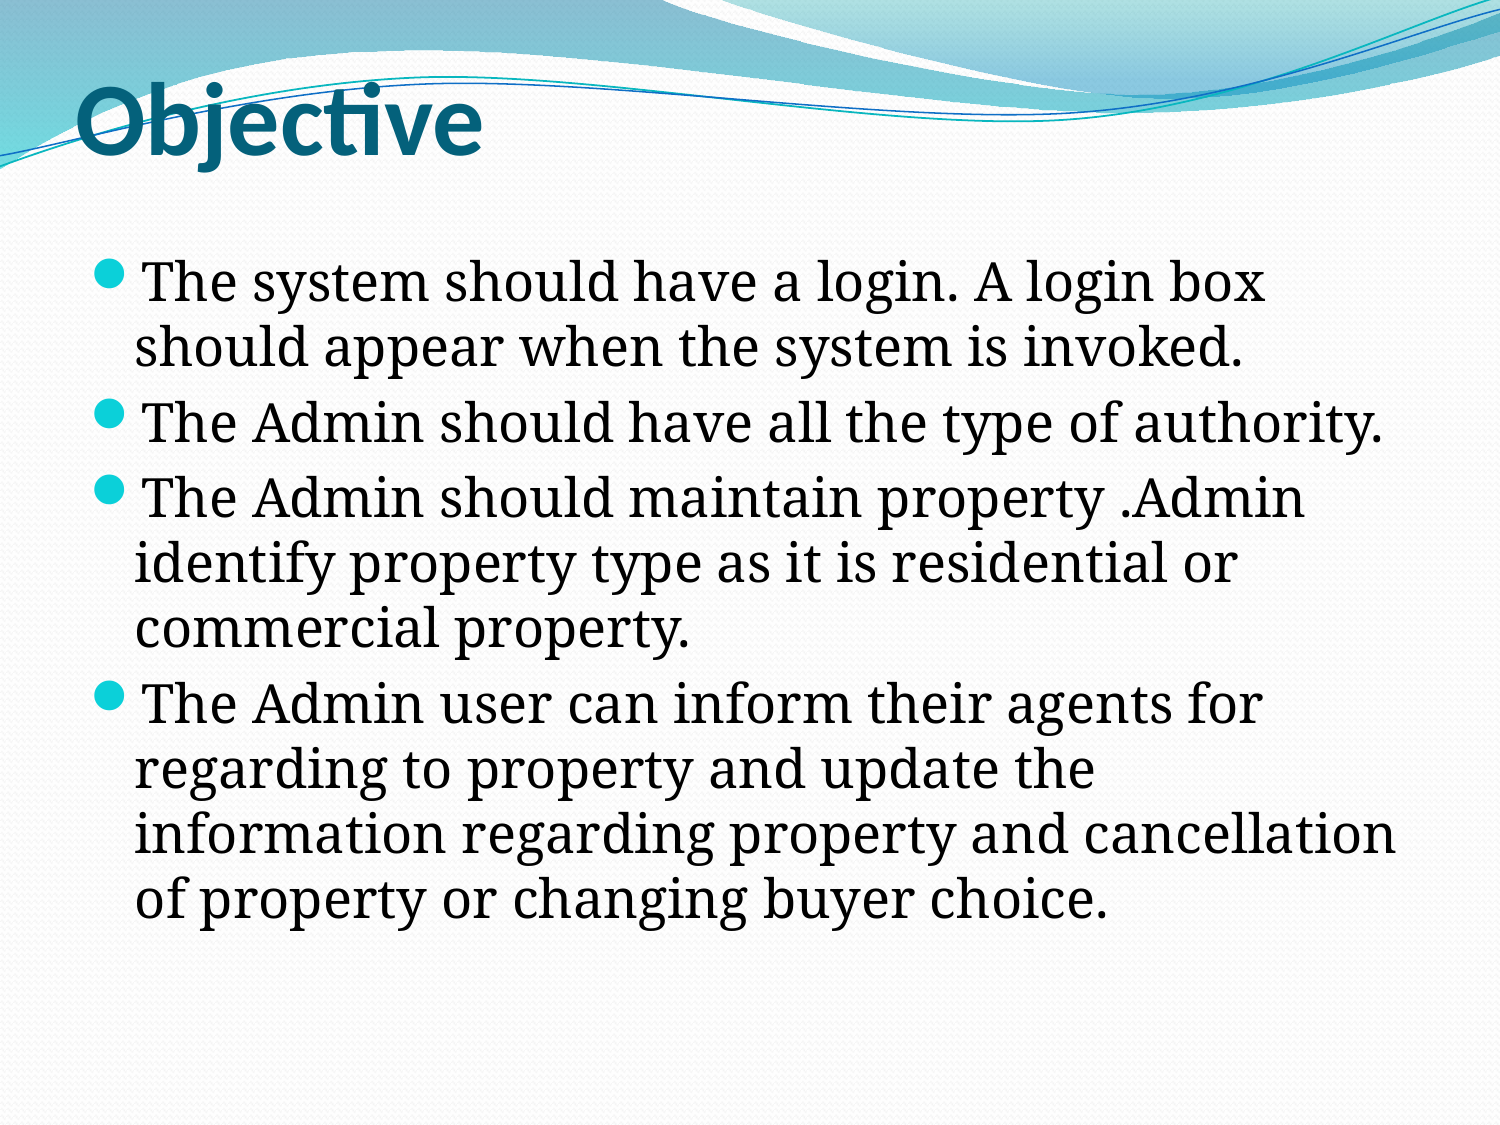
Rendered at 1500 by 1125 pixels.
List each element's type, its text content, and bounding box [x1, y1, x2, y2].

title Objective [74, 34, 1426, 163]
list The system should have a login. A login box should appear when the system is invoked. The Admin should have all the type of authority. The Admin should maintain property .Admin identify property type as it is residential or commercial property. The Admin user can inform their agents for regarding to property and update the information regarding property and cancellation of property or changing buyer choice. [74, 163, 1426, 1079]
